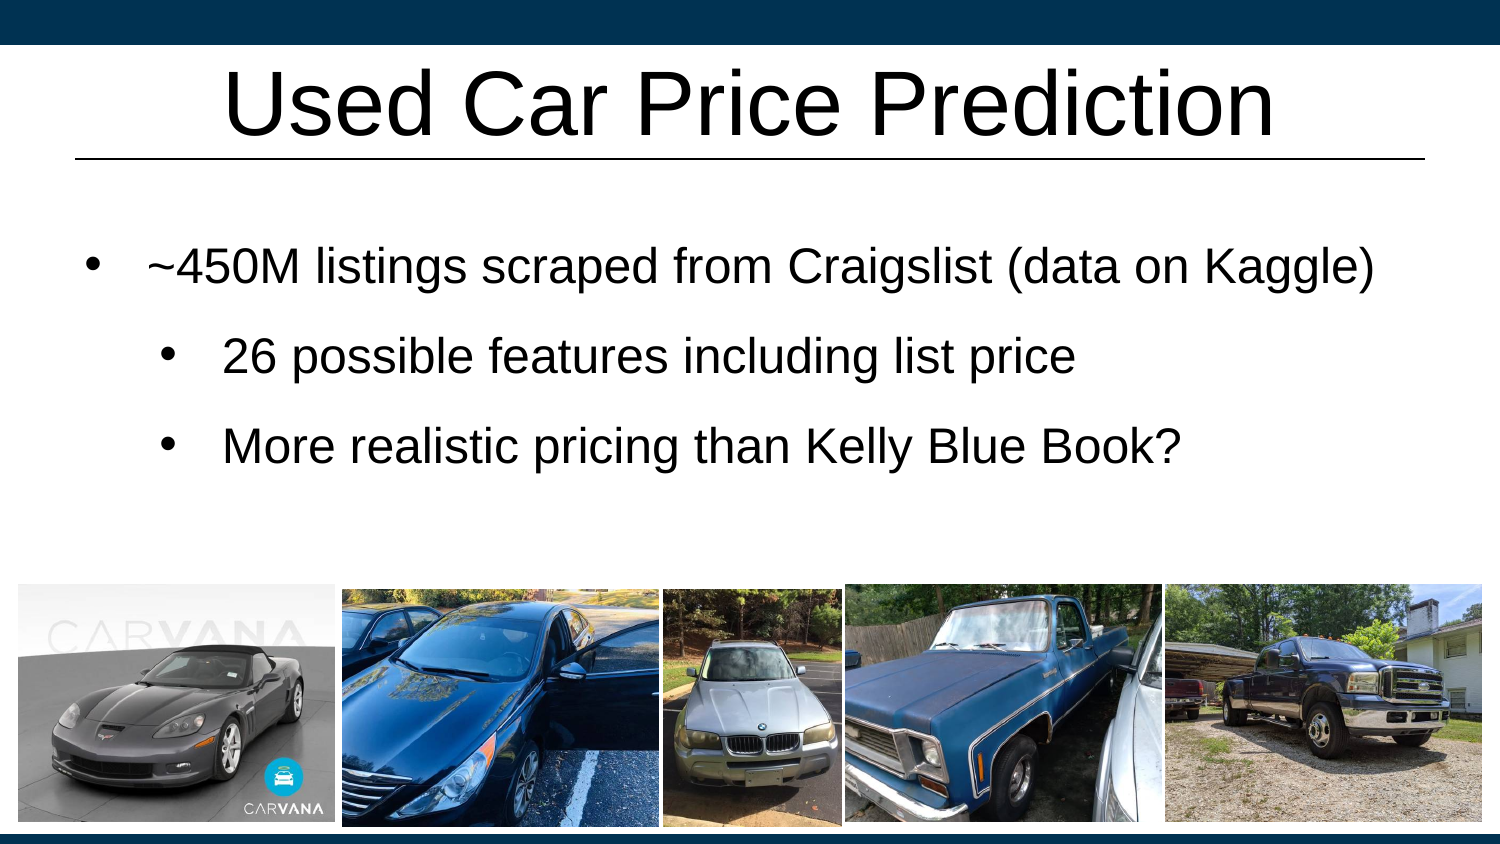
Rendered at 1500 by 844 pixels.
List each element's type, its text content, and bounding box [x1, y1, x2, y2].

picture [18, 584, 336, 823]
picture [342, 588, 659, 827]
picture [662, 588, 842, 827]
picture [1165, 584, 1482, 823]
title Used Car Price Prediction [75, 28, 1425, 169]
list ~450M listings scraped from Craigslist (data on Kaggle) 26 possible features including list price More realistic pricing than Kelly Blue Book? [56, 216, 1448, 556]
picture [844, 584, 1162, 823]
